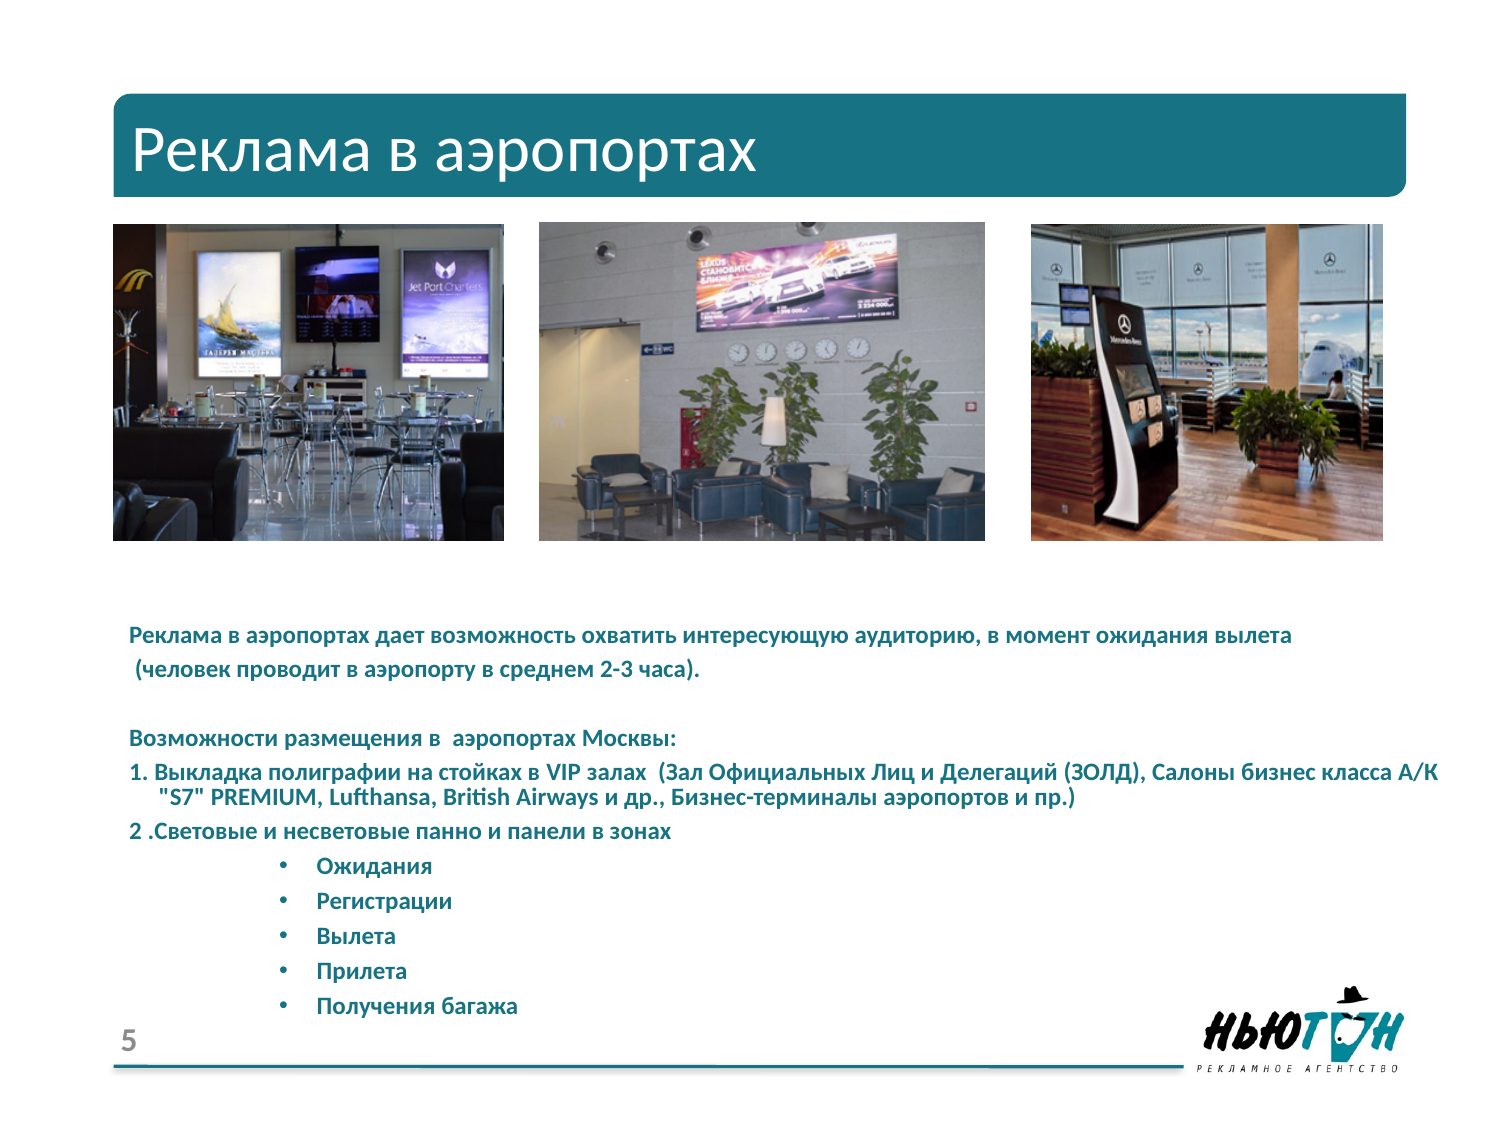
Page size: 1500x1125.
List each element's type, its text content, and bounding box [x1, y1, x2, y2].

picture [1031, 224, 1384, 541]
picture [538, 222, 985, 541]
text_box Реклама в аэропортах дает возможность охватить интересующую аудиторию, в момент ожидания вылета (человек проводит в аэропорту в среднем 2-3 часа). Возможности размещения в аэропортах Москвы: 1. Выкладка полиграфии на стойках в VIP залах (Зал Официальных Лиц и Делегаций (ЗОЛД), Салоны бизнес класса А/К "S7" PREMIUM, Lufthansa, British Airways и др., Бизнес-терминалы аэропортов и пр.) 2 .Световые и несветовые панно и панели в зонах Ожидания Регистрации Вылета Прилета Получения багажа [114, 581, 1474, 1124]
picture [1195, 984, 1407, 1078]
slide_number 5 [67, 1007, 153, 1068]
text_box Реклама в аэропортах [113, 93, 1407, 197]
picture [113, 224, 504, 541]
